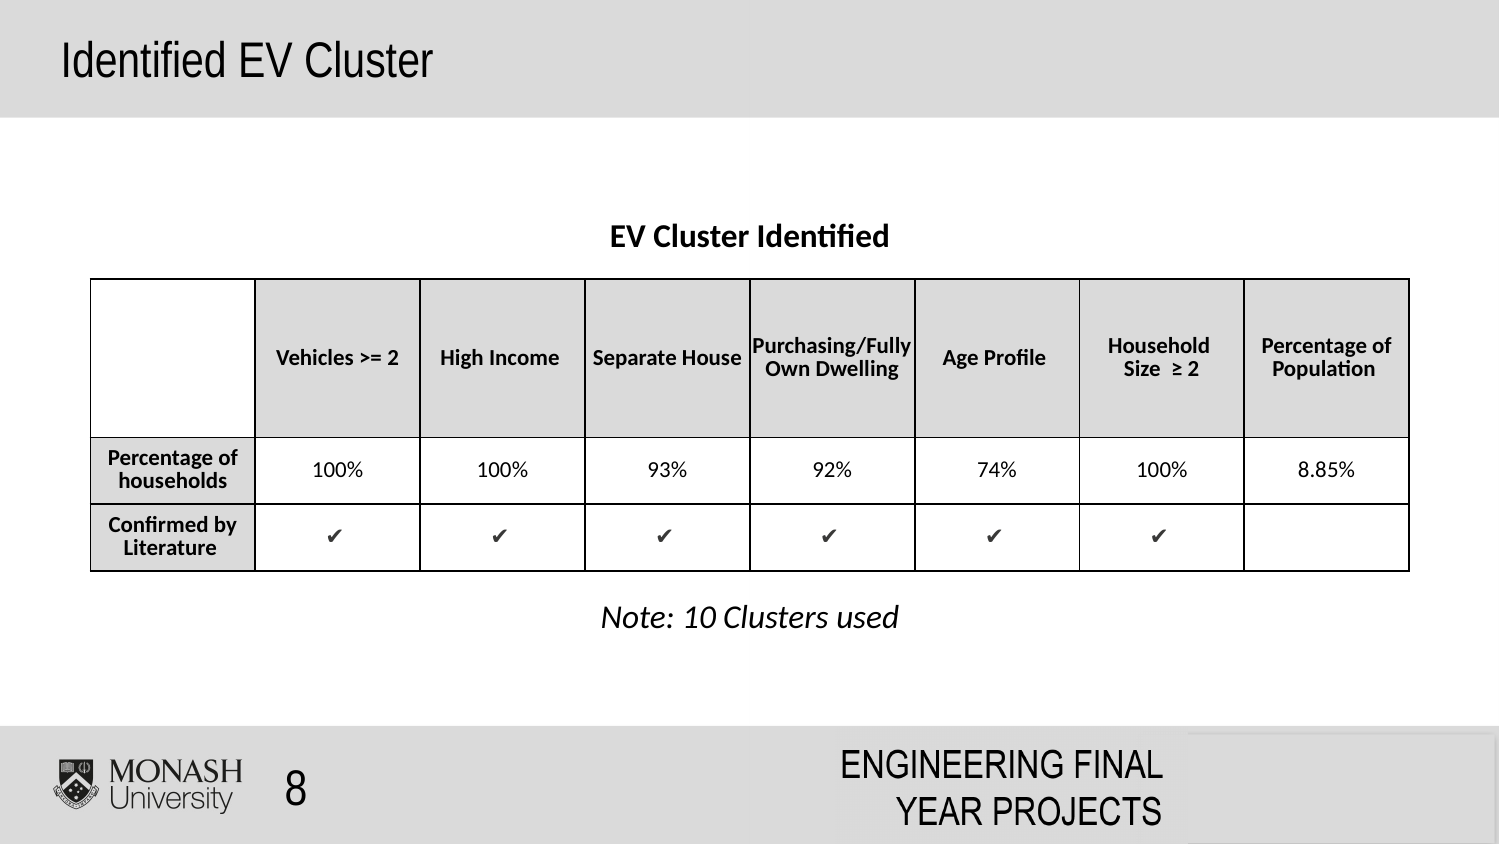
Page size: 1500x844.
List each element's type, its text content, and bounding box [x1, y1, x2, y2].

table_cell [1245, 505, 1408, 570]
table_cell Percentage of households [91, 438, 254, 503]
table_header Household Size ≥ 2 [1080, 280, 1243, 437]
table_cell ✔ [751, 505, 914, 570]
picture [0, 0, 1499, 844]
table_cell 93% [586, 438, 749, 503]
table_header Age Profile [916, 280, 1079, 437]
table_header Percentage of Population [1245, 280, 1408, 437]
table_cell 100% [1080, 438, 1243, 503]
table_cell ✔ [256, 505, 419, 570]
table_cell 92% [751, 438, 914, 503]
table_header Separate House [586, 280, 749, 437]
table_cell 74% [916, 438, 1079, 503]
table_header Purchasing/Fully Own Dwelling [751, 280, 914, 437]
table_cell ✔ [916, 505, 1079, 570]
list Identified EV Cluster [45, 19, 1464, 97]
text_box EV Cluster Identified [486, 206, 1014, 262]
table_cell ✔ [586, 505, 749, 570]
table_cell ✔ [1080, 505, 1243, 570]
table_cell Confirmed by Literature [91, 505, 254, 570]
table_header High Income [421, 280, 584, 437]
table_cell ✔ [421, 505, 584, 570]
text_box Note: 10 Clusters used [486, 587, 1014, 643]
table_header Vehicles >= 2 [256, 280, 419, 437]
table_cell 100% [421, 438, 584, 503]
table_cell 8.85% [1245, 438, 1408, 503]
table_header [91, 280, 254, 437]
table_cell 100% [256, 438, 419, 503]
